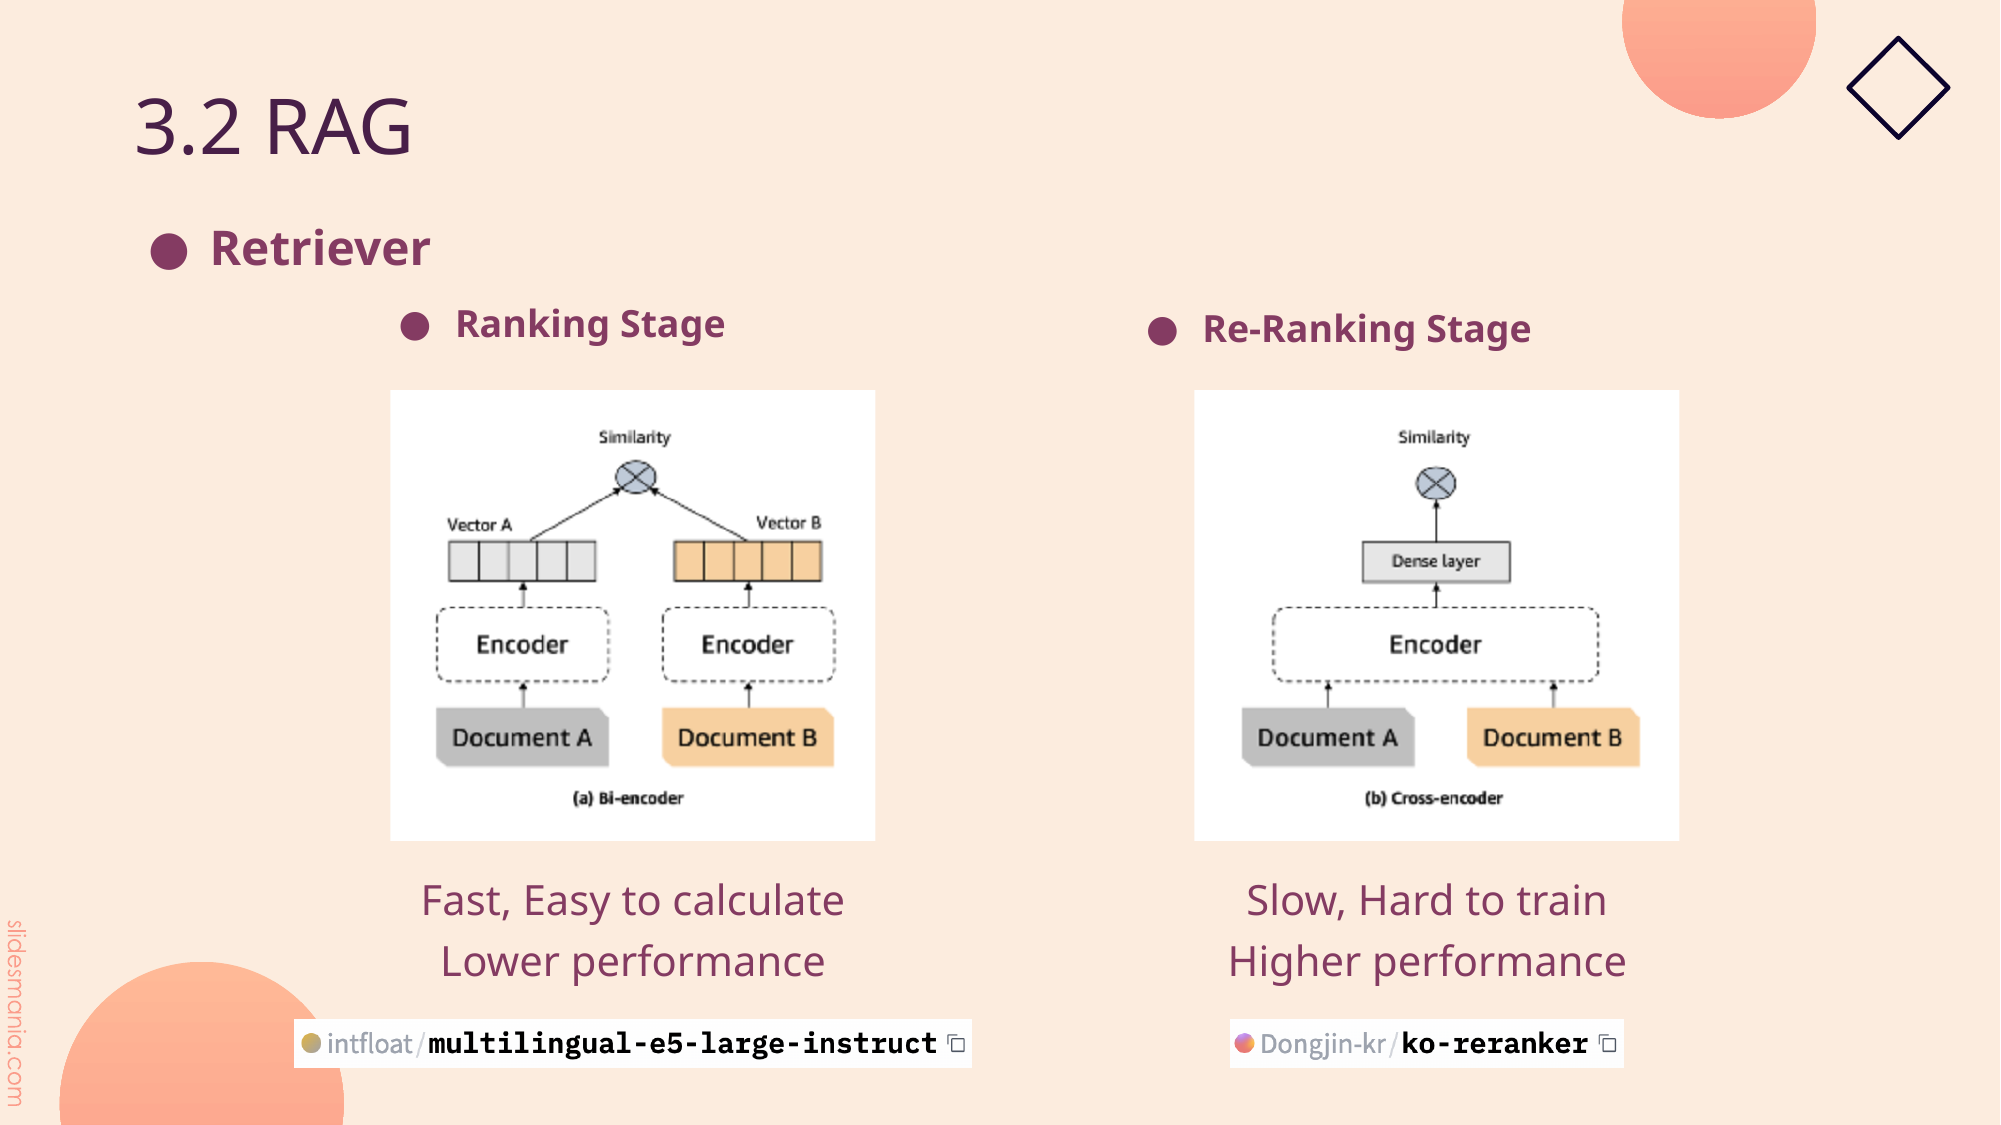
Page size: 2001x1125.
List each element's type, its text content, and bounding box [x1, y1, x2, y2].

list Re-Ranking Stage [1107, 284, 1748, 388]
text_box Retriever [114, 197, 1892, 1063]
list Ranking Stage [360, 279, 1000, 388]
title 3.2 RAG [114, 57, 1753, 203]
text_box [279, 390, 1781, 1068]
